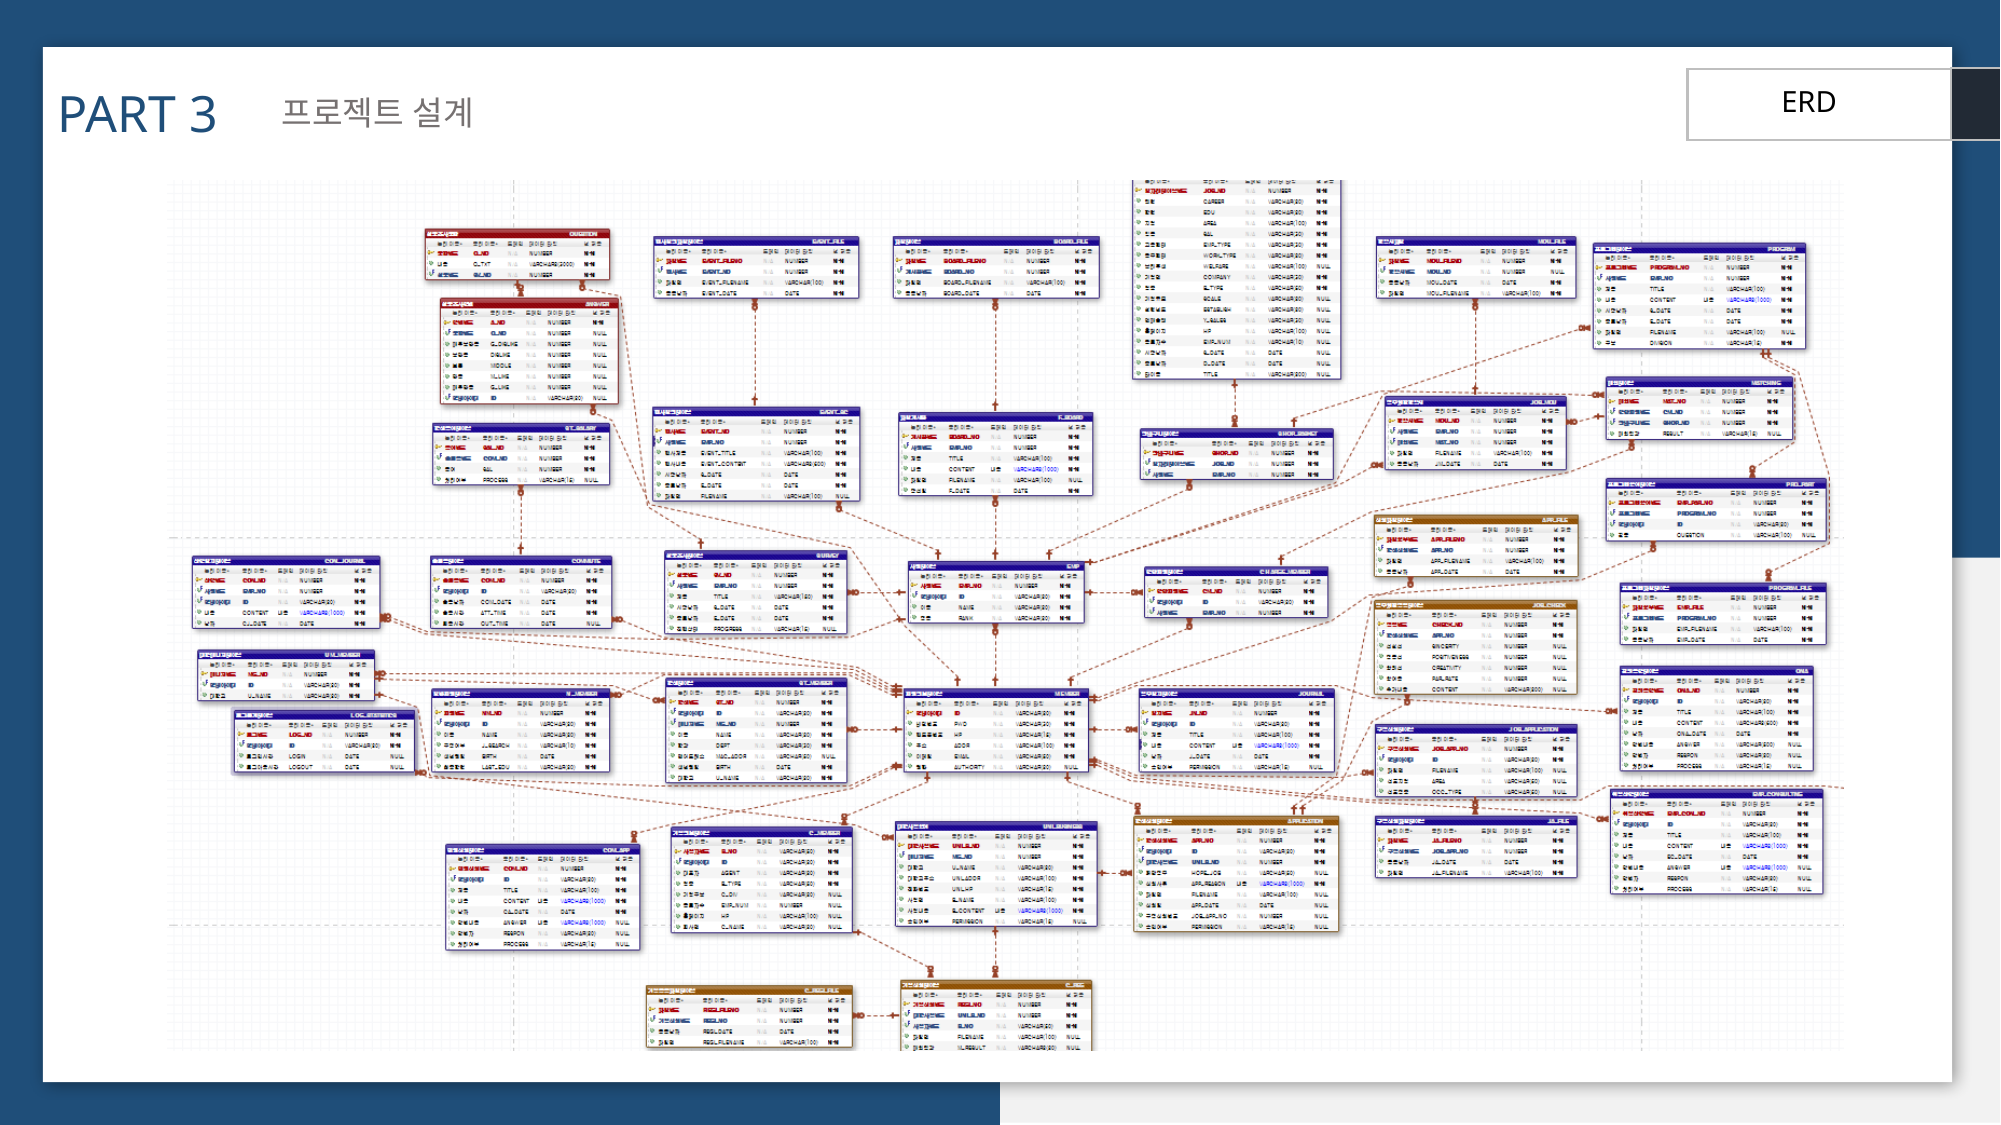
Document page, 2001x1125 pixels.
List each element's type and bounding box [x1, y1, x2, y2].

picture [167, 180, 1844, 1051]
text_box [42, 74, 603, 151]
text_box [1687, 68, 2000, 141]
text_box [0, 0, 2000, 1125]
